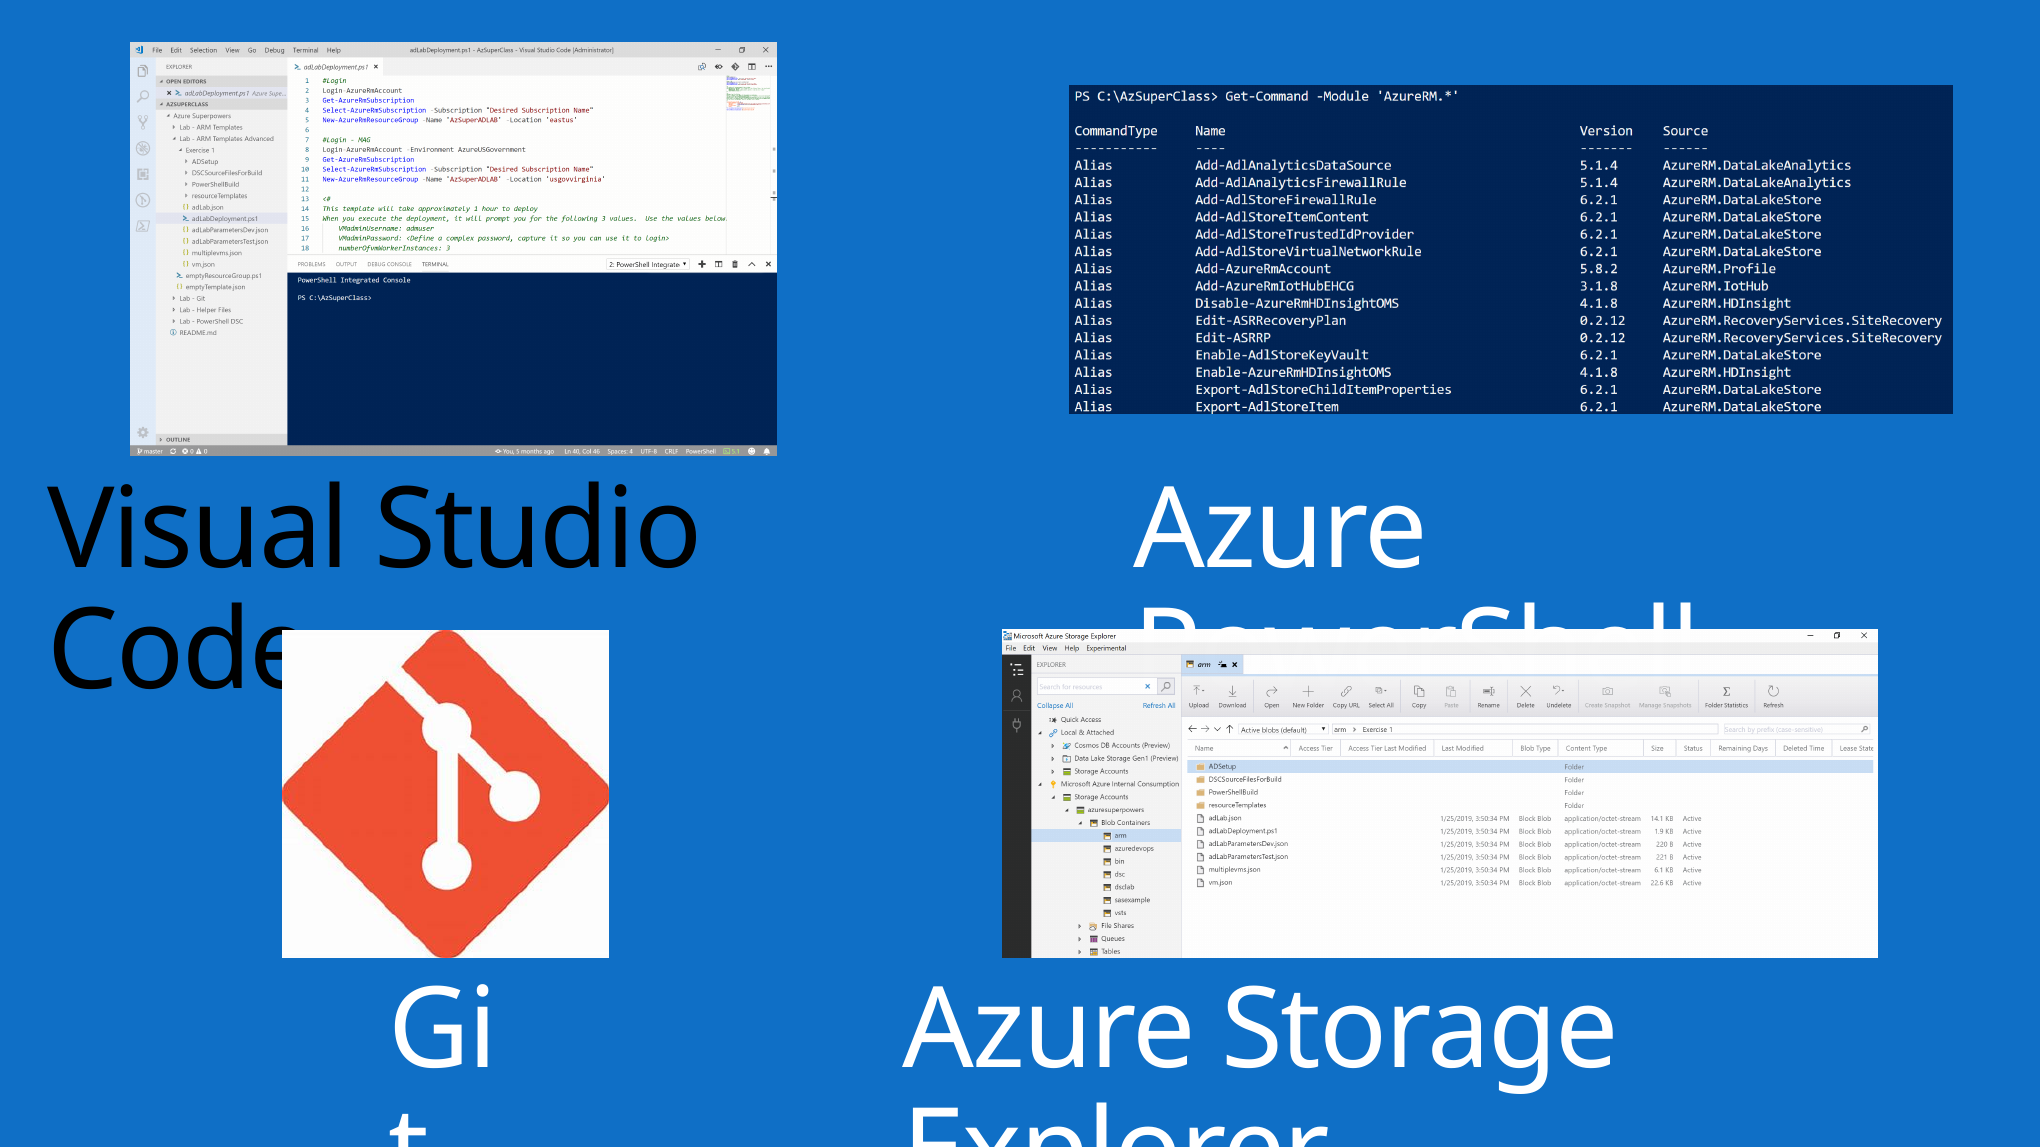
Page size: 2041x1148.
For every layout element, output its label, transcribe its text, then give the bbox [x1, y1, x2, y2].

text_box Azure PowerShell [1110, 455, 2033, 729]
picture [1068, 84, 1954, 414]
picture [281, 630, 610, 958]
picture [1002, 629, 1878, 958]
text_box Azure Storage Explorer [878, 954, 1982, 1148]
text_box Git [364, 958, 543, 1148]
picture [130, 42, 777, 456]
title Visual Studio Code [23, 455, 946, 591]
